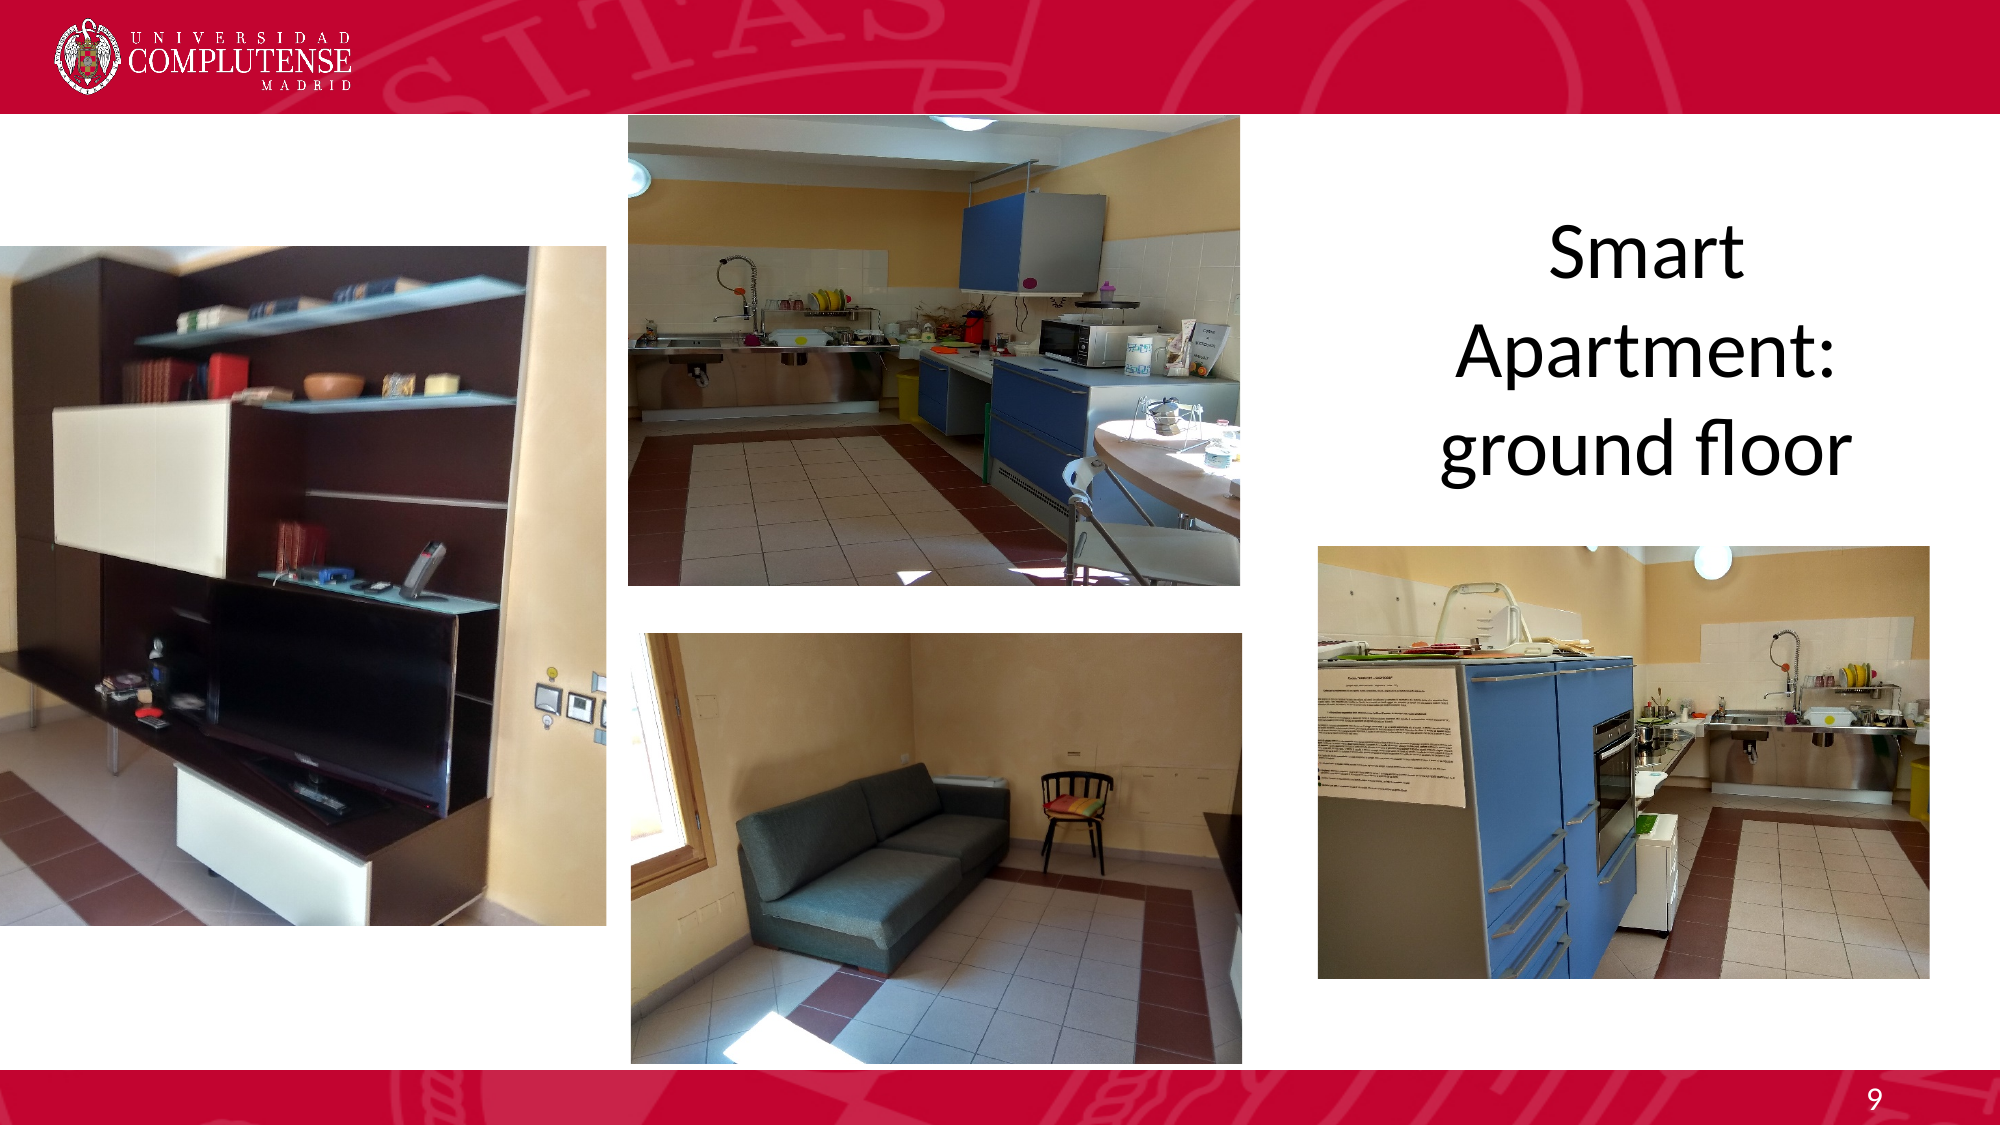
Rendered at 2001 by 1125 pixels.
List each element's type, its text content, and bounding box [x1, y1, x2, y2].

picture [0, 1070, 2000, 1125]
title Smart Apartment: ground floor [1341, 185, 1954, 500]
picture [630, 632, 1243, 1064]
picture [1317, 546, 1931, 979]
picture [0, 0, 2000, 587]
picture [0, 245, 607, 926]
